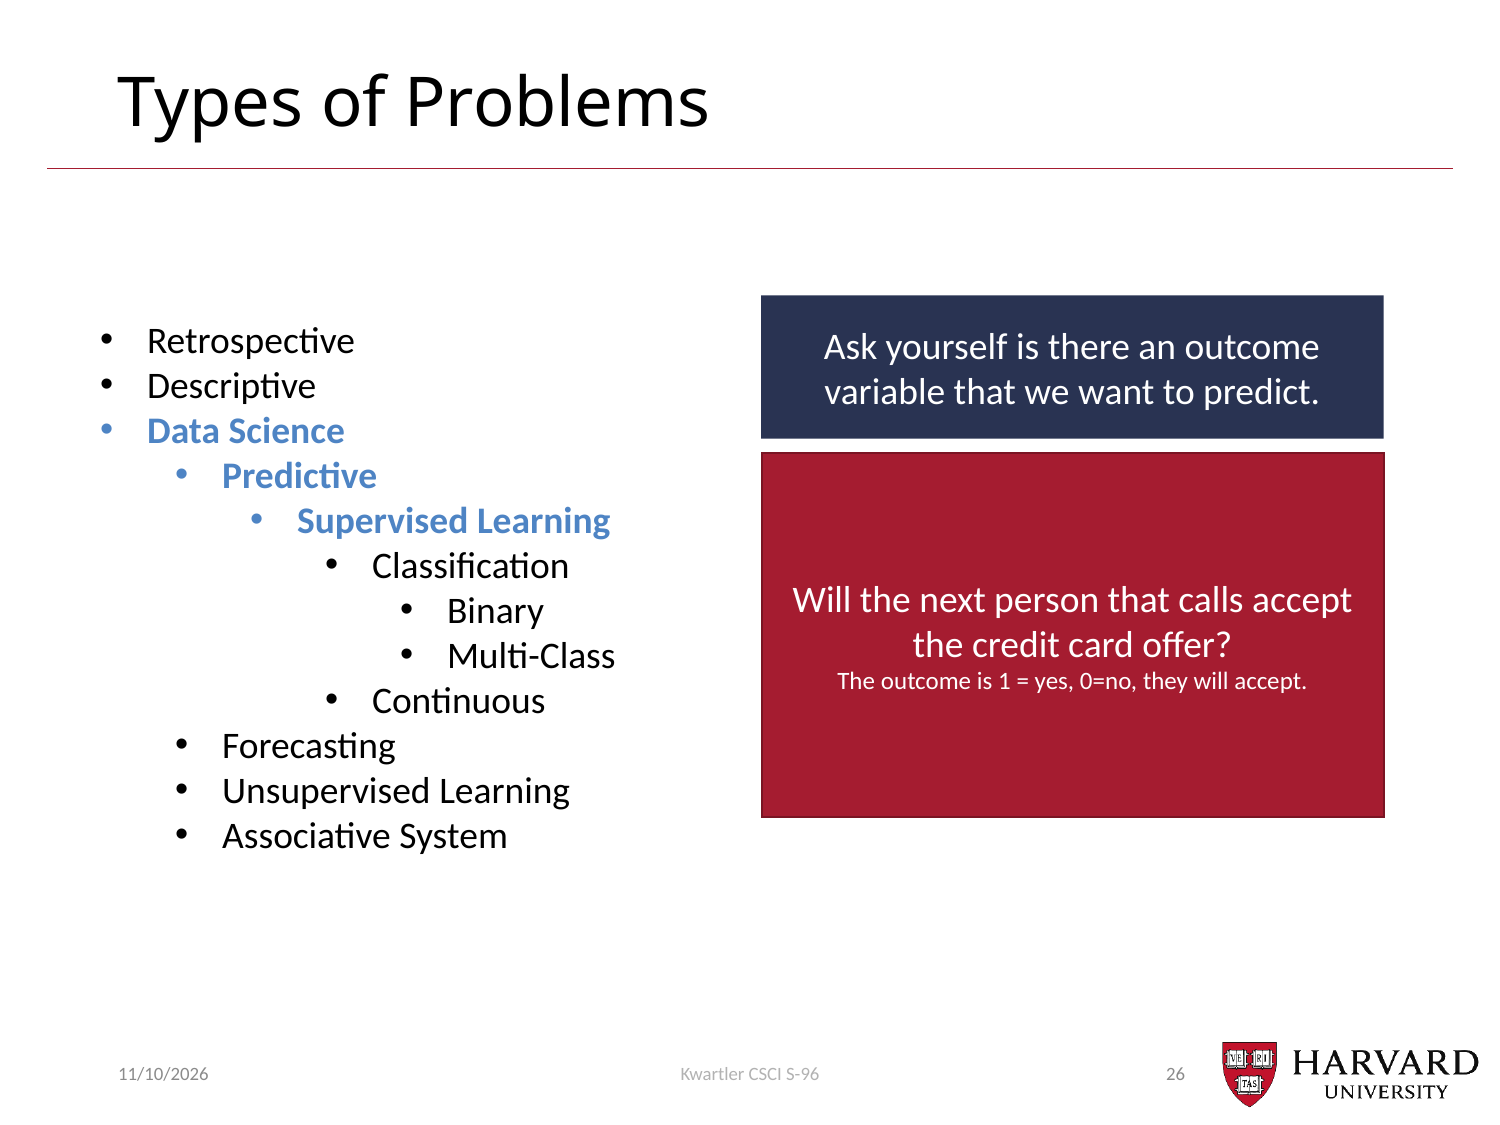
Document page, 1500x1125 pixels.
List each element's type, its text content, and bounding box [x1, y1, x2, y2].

text_box Retrospective Descriptive Data Science Predictive Supervised Learning Classification Binary Multi-Class Continuous Forecasting Unsupervised Learning Associative System [85, 308, 631, 909]
footer Kwartler CSCI S-96 [496, 1042, 1004, 1103]
slide_number 26 [1059, 1042, 1200, 1103]
title Types of Problems [103, 59, 1397, 157]
text_box Will the next person that calls accept the credit card offer? The outcome is 1 = yes, 0=no, they will accept. [761, 452, 1385, 818]
text_box Ask yourself is there an outcome variable that we want to predict. [760, 294, 1385, 440]
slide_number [103, 1042, 441, 1103]
picture [1200, 1024, 1500, 1125]
